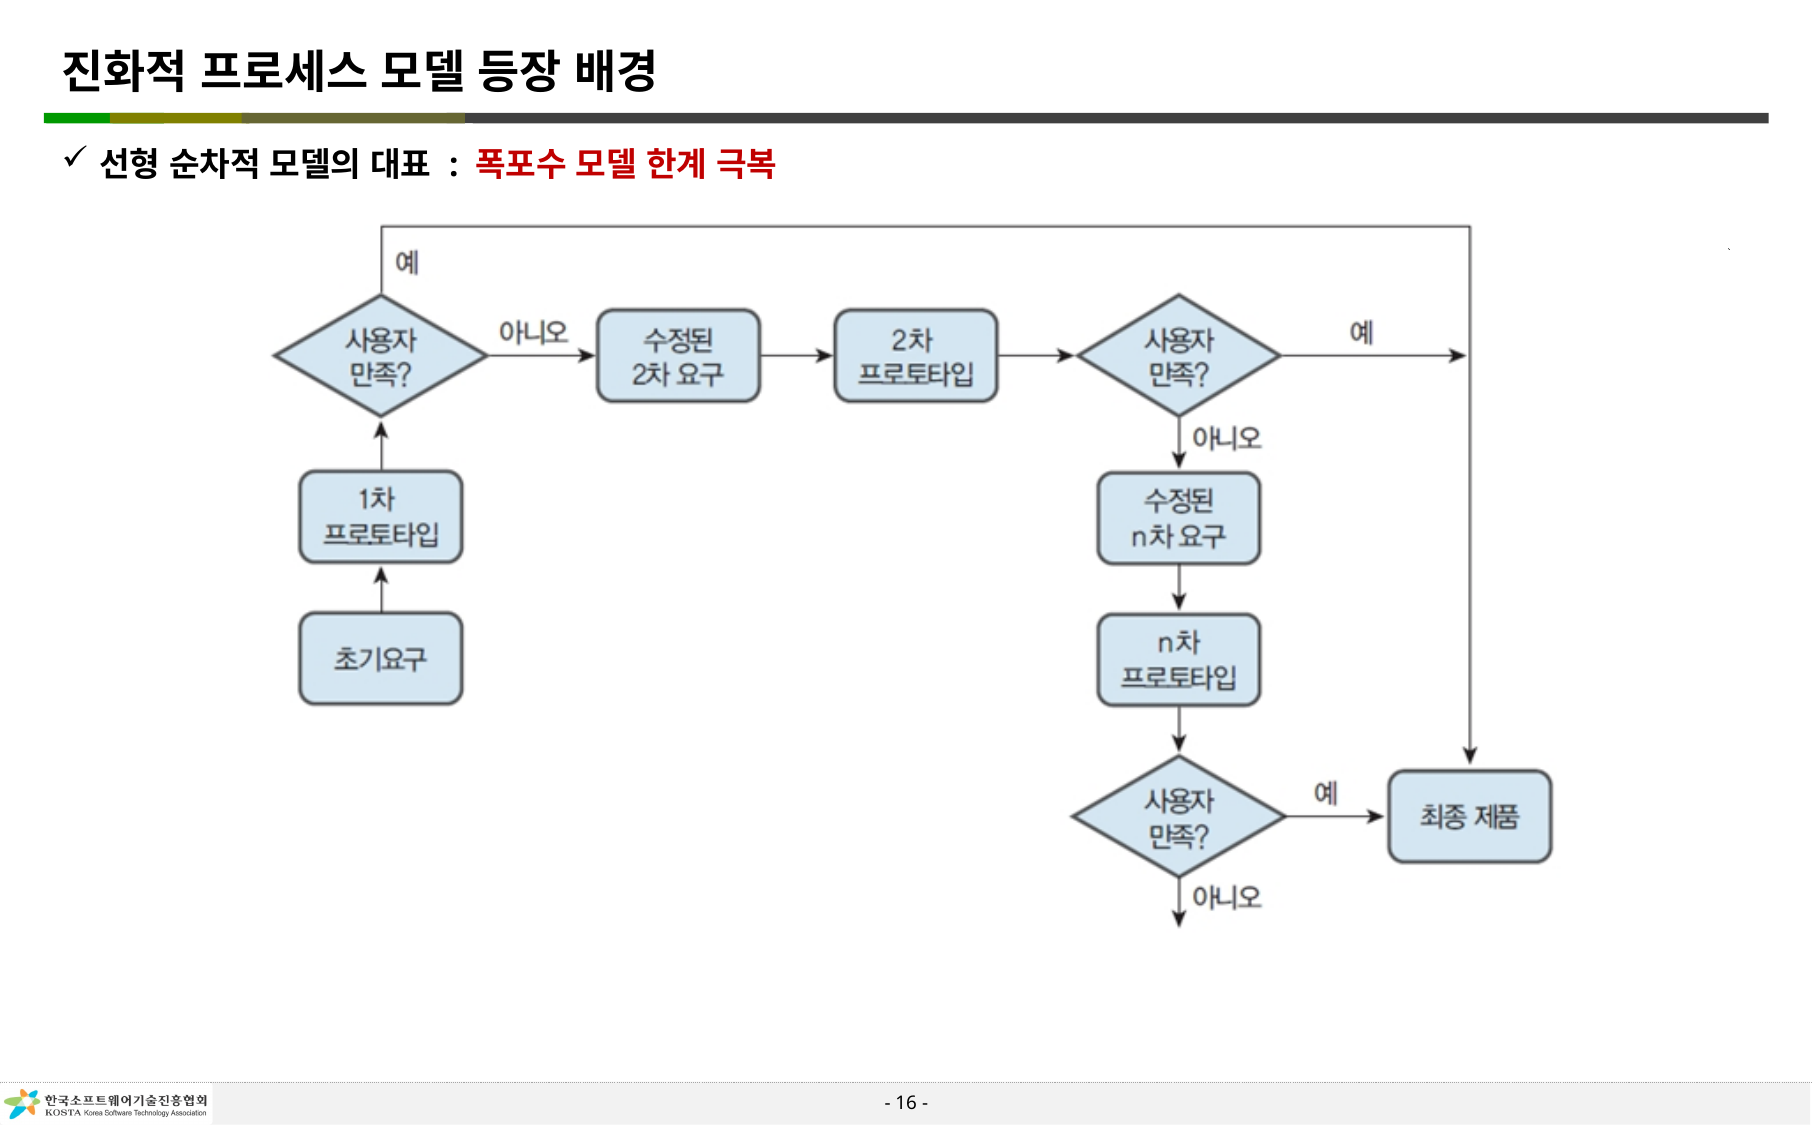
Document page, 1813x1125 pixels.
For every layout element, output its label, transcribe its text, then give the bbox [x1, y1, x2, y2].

picture [268, 214, 1564, 941]
picture [0, 1082, 213, 1125]
title 진화적 프로세스 모델 등장 배경 [55, 22, 1557, 118]
list 선형 순차적 모델의 대표 : 폭포수 모델 한계 극복 [55, 137, 1746, 190]
